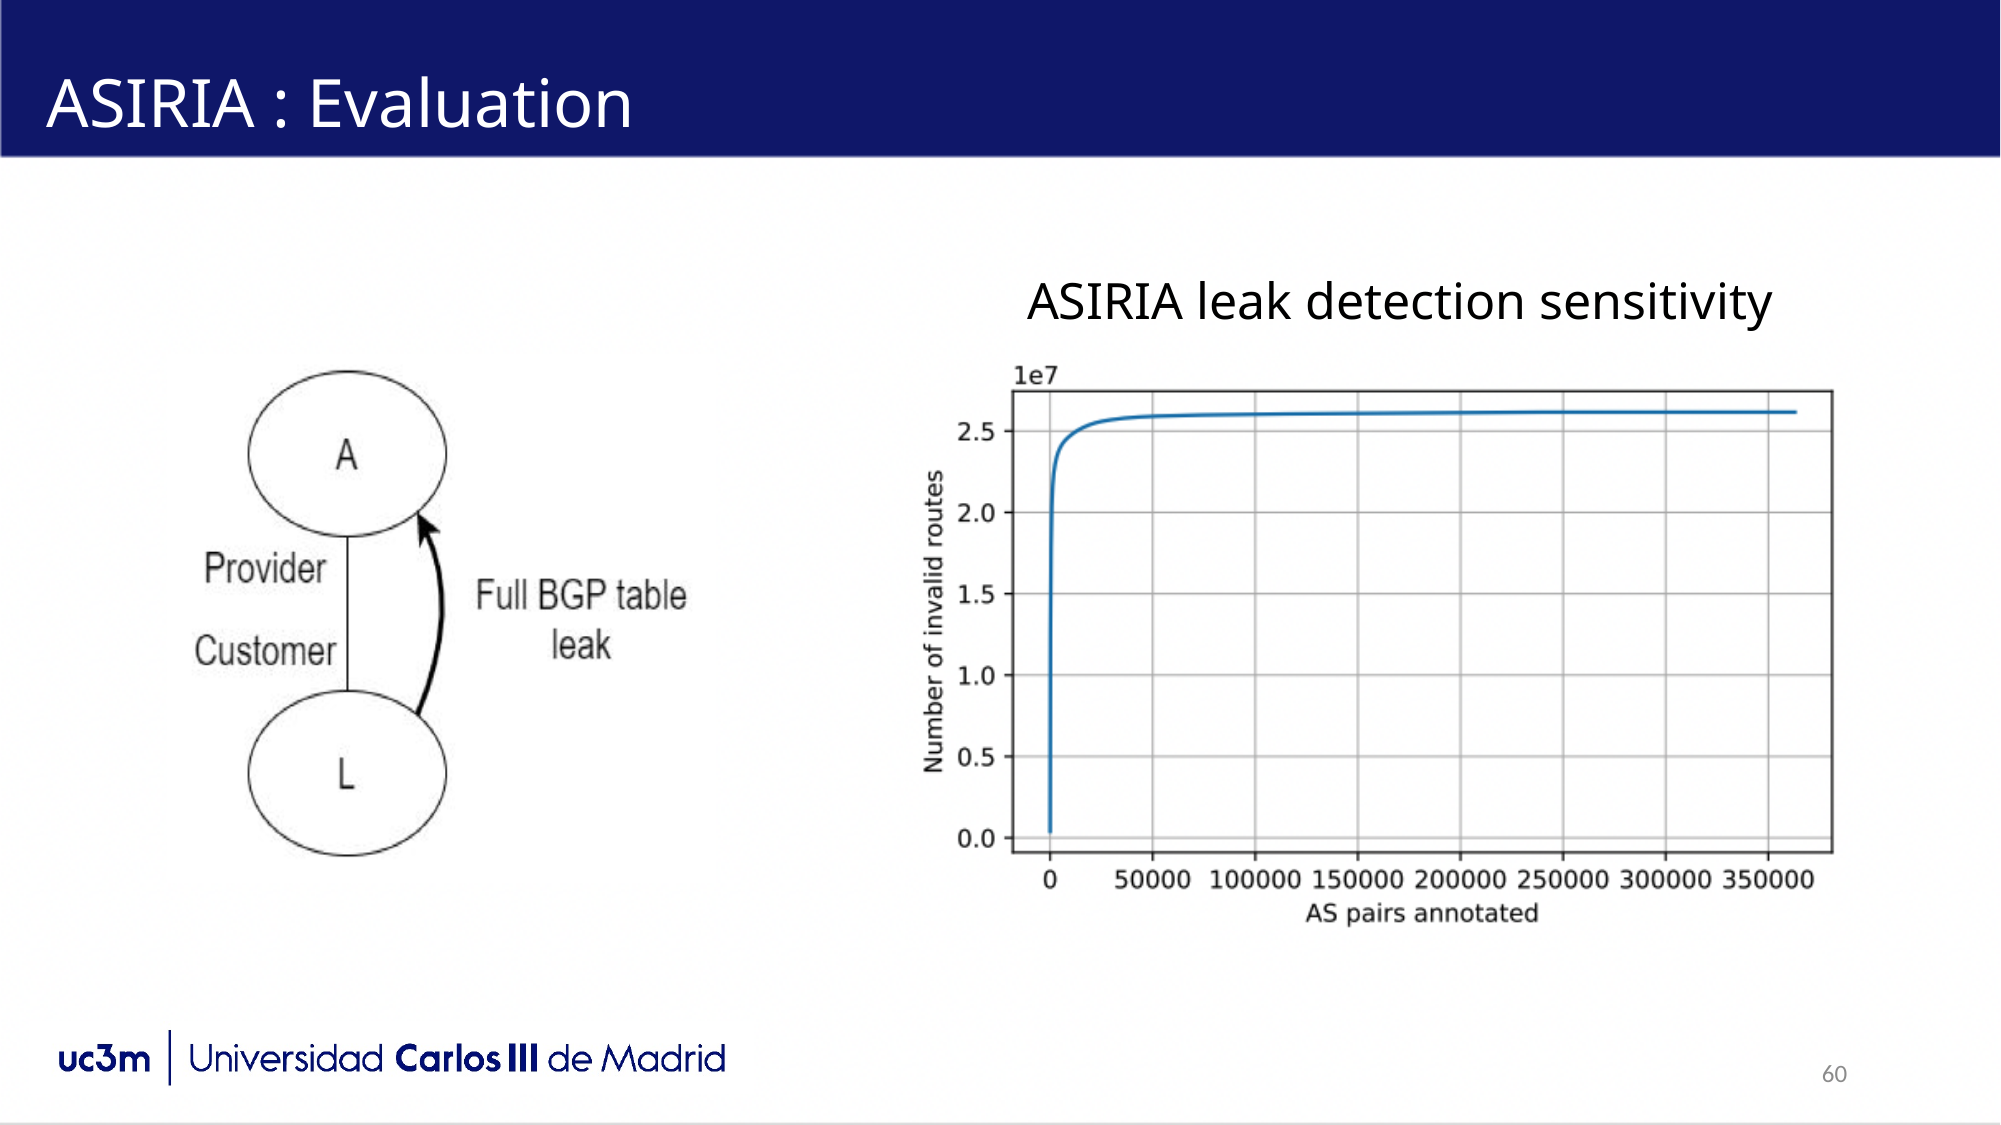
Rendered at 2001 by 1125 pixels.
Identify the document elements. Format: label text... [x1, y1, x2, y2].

picture [0, 0, 2001, 1125]
text_box ASIRIA : Evaluation [31, 26, 1757, 177]
title ASIRIA leak detection sensitivity [1012, 190, 1863, 409]
slide_number 60 [1412, 1042, 1863, 1103]
